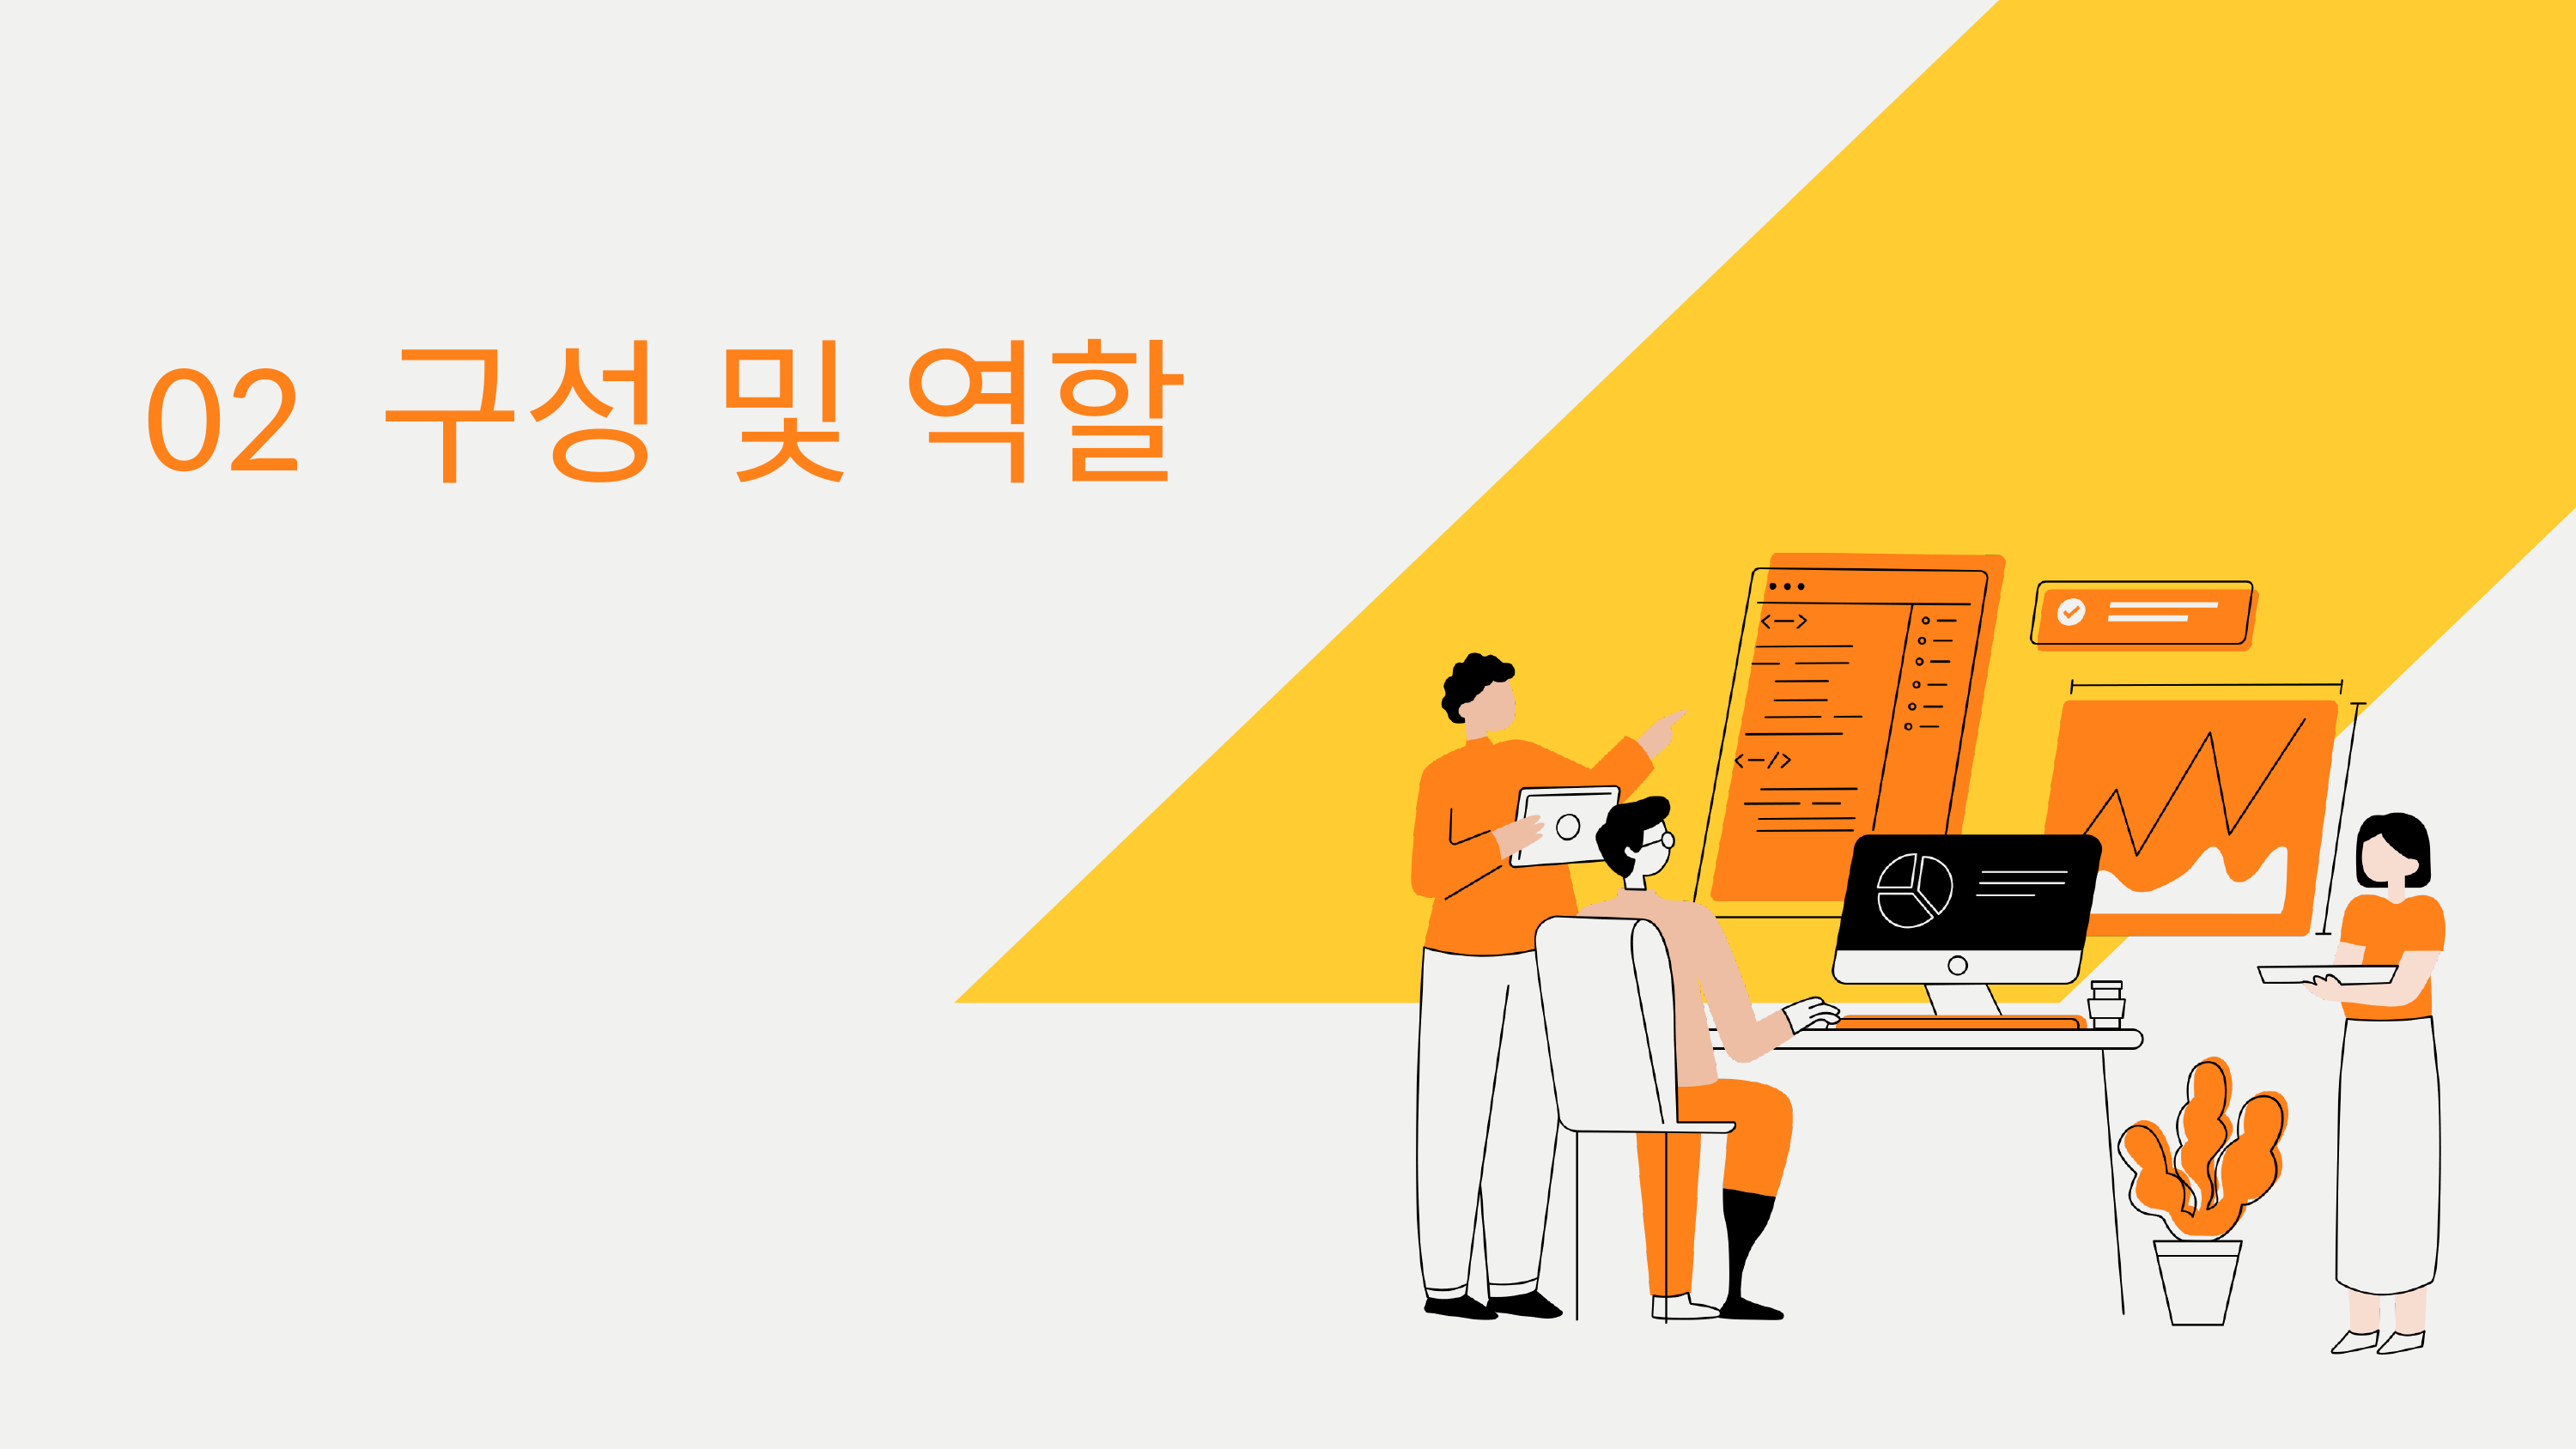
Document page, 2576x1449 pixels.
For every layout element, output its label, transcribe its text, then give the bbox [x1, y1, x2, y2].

text_box 02 구성 및 역할 [144, 313, 947, 503]
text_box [953, 0, 2576, 1003]
text_box [1404, 1013, 2459, 1355]
